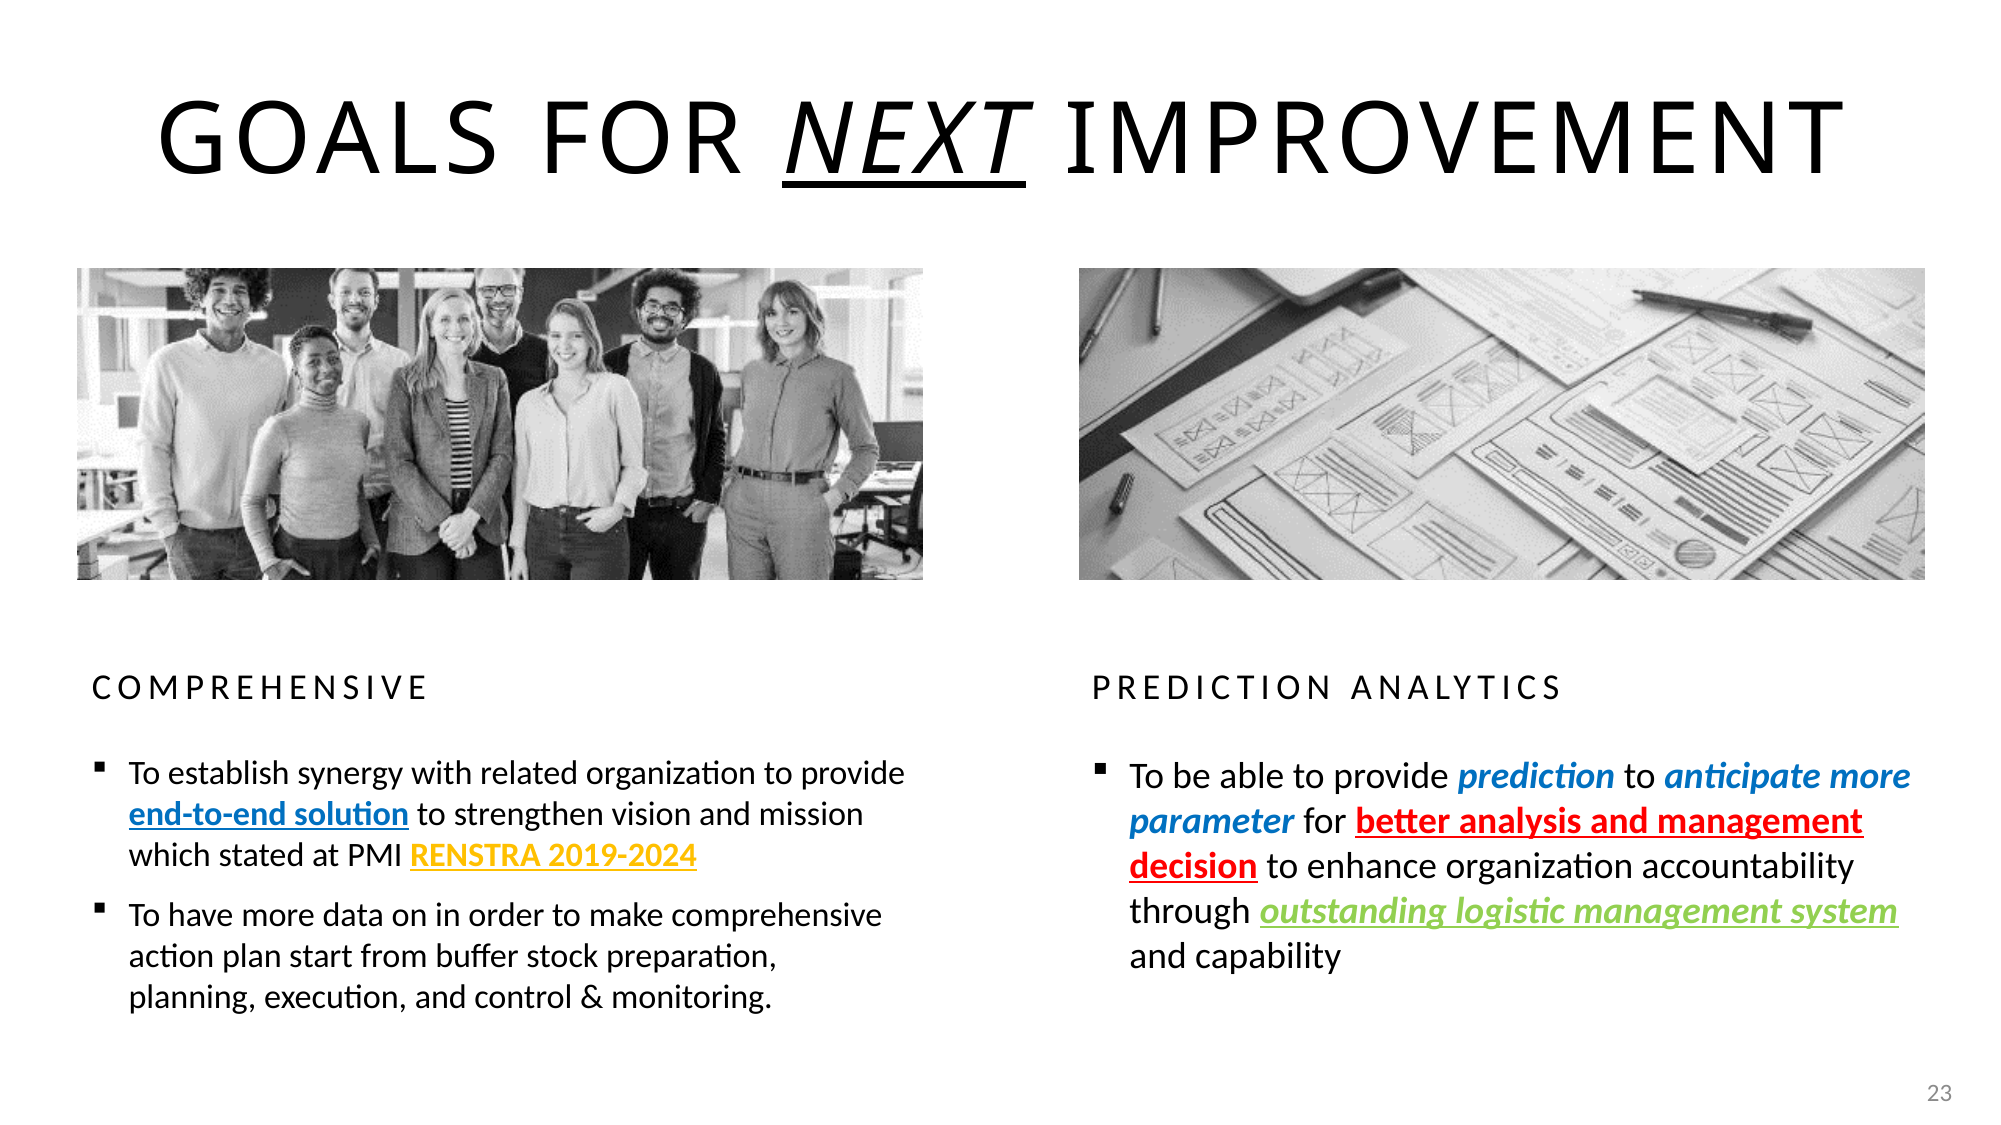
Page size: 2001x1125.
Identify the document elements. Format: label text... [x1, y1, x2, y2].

picture [77, 268, 923, 580]
title Goals for NEXT IMPROVEMENT [97, 0, 1903, 267]
picture [1079, 268, 1925, 580]
list To establish synergy with related organization to provide end-to-end solution to strengthen vision and mission which stated at PMI RENSTRA 2019-2024 To have more data on in order to make comprehensive action plan start from buffer stock preparation, planning, execution, and control & monitoring. [76, 743, 923, 1078]
list PREDICTION ANALYTICS [1076, 633, 1928, 715]
slide_number 23 [1894, 1061, 1968, 1121]
list COMPREHENSIVE [76, 633, 923, 715]
list To be able to provide prediction to anticipate more parameter for better analysis and management decision to enhance organization accountability through outstanding logistic management system and capability [1076, 743, 1928, 1078]
